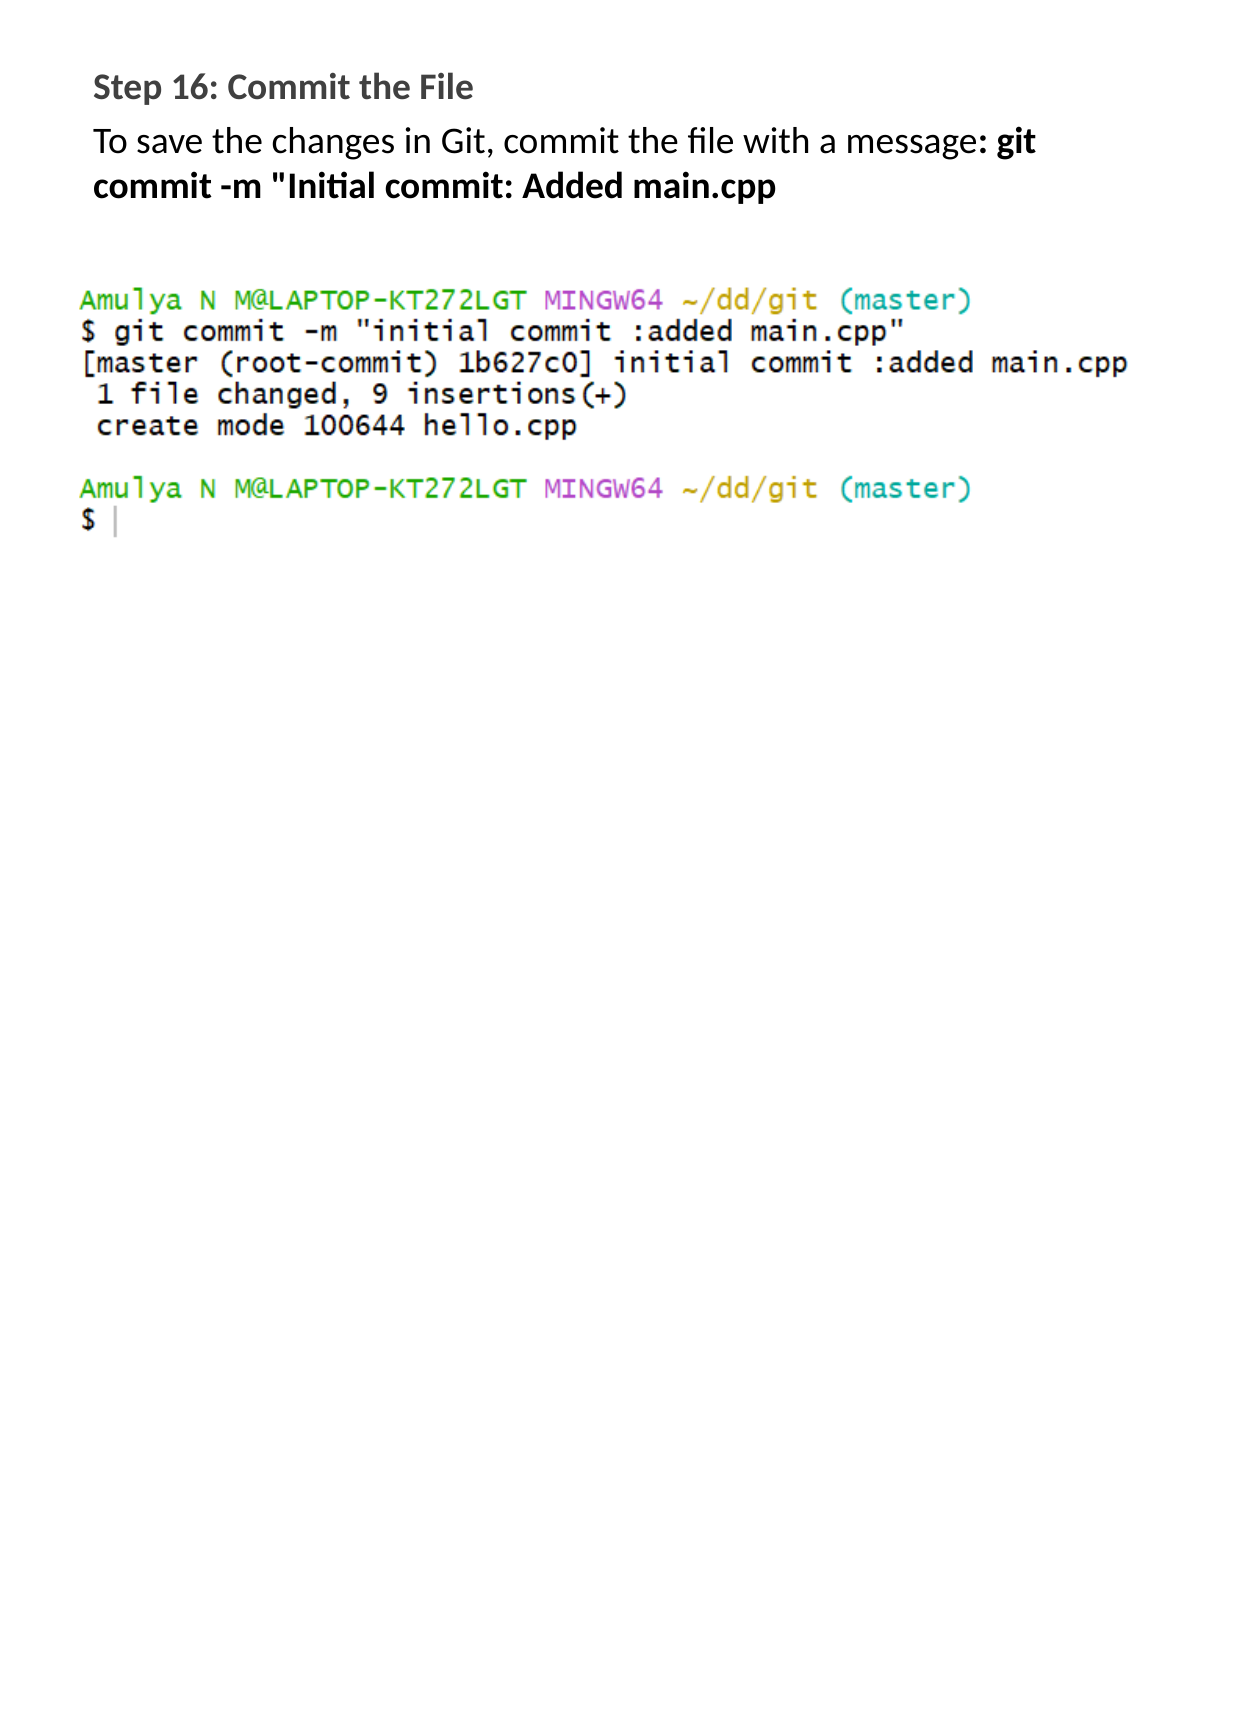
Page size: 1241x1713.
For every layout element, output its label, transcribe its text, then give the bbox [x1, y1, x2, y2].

text_box Step 16: Commit the File [78, 32, 699, 115]
picture [78, 269, 1181, 539]
text_box To save the changes in Git, commit the file with a message: git commit -m "Initial commit: Added main.cpp [78, 108, 1116, 214]
